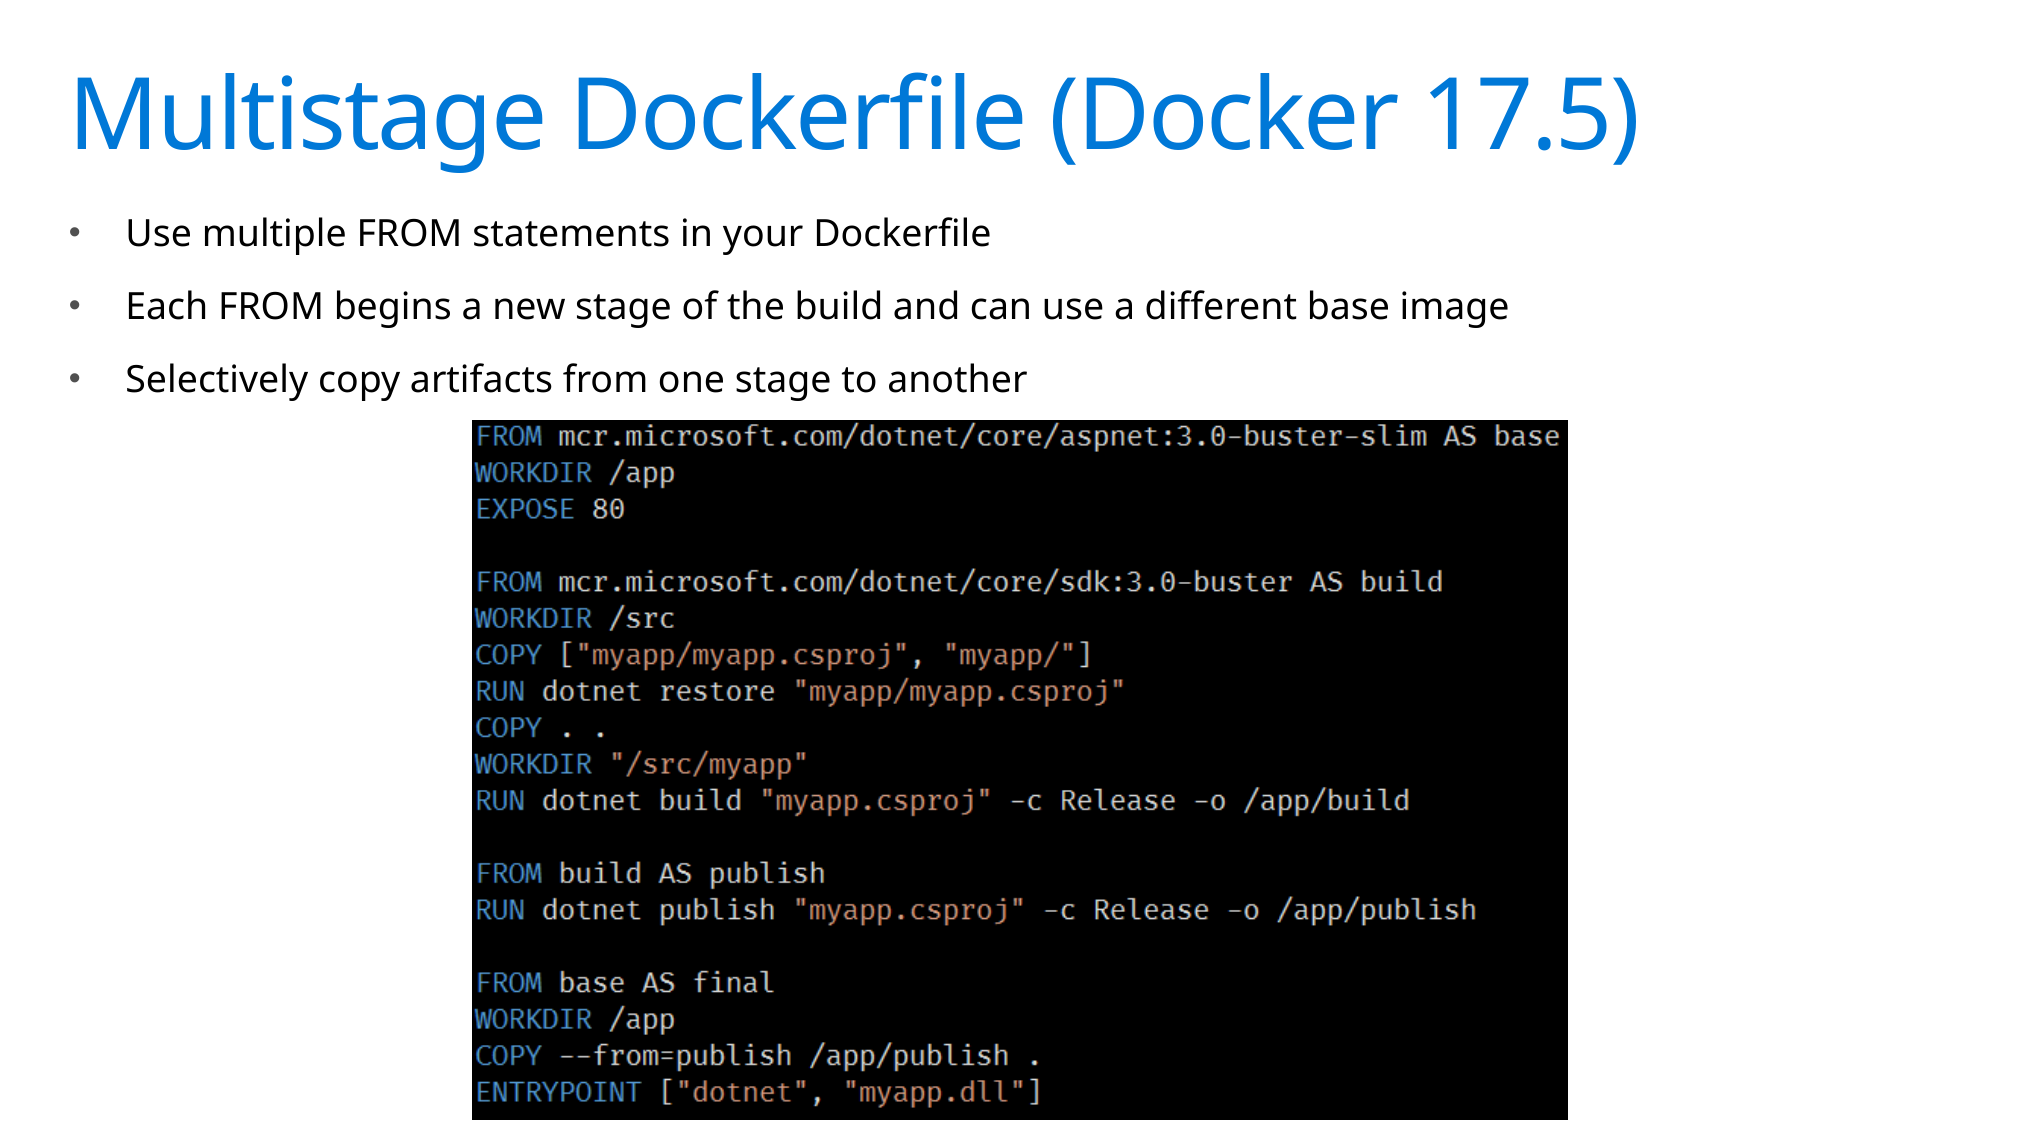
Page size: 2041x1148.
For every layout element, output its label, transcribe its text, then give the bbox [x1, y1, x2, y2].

list Use multiple FROM statements in your Dockerfile Each FROM begins a new stage of the build and can use a different base image Selectively copy artifacts from one stage to another [45, 199, 1996, 421]
picture [472, 420, 1568, 1120]
title Multistage Dockerfile (Docker 17.5) [45, 48, 1996, 199]
